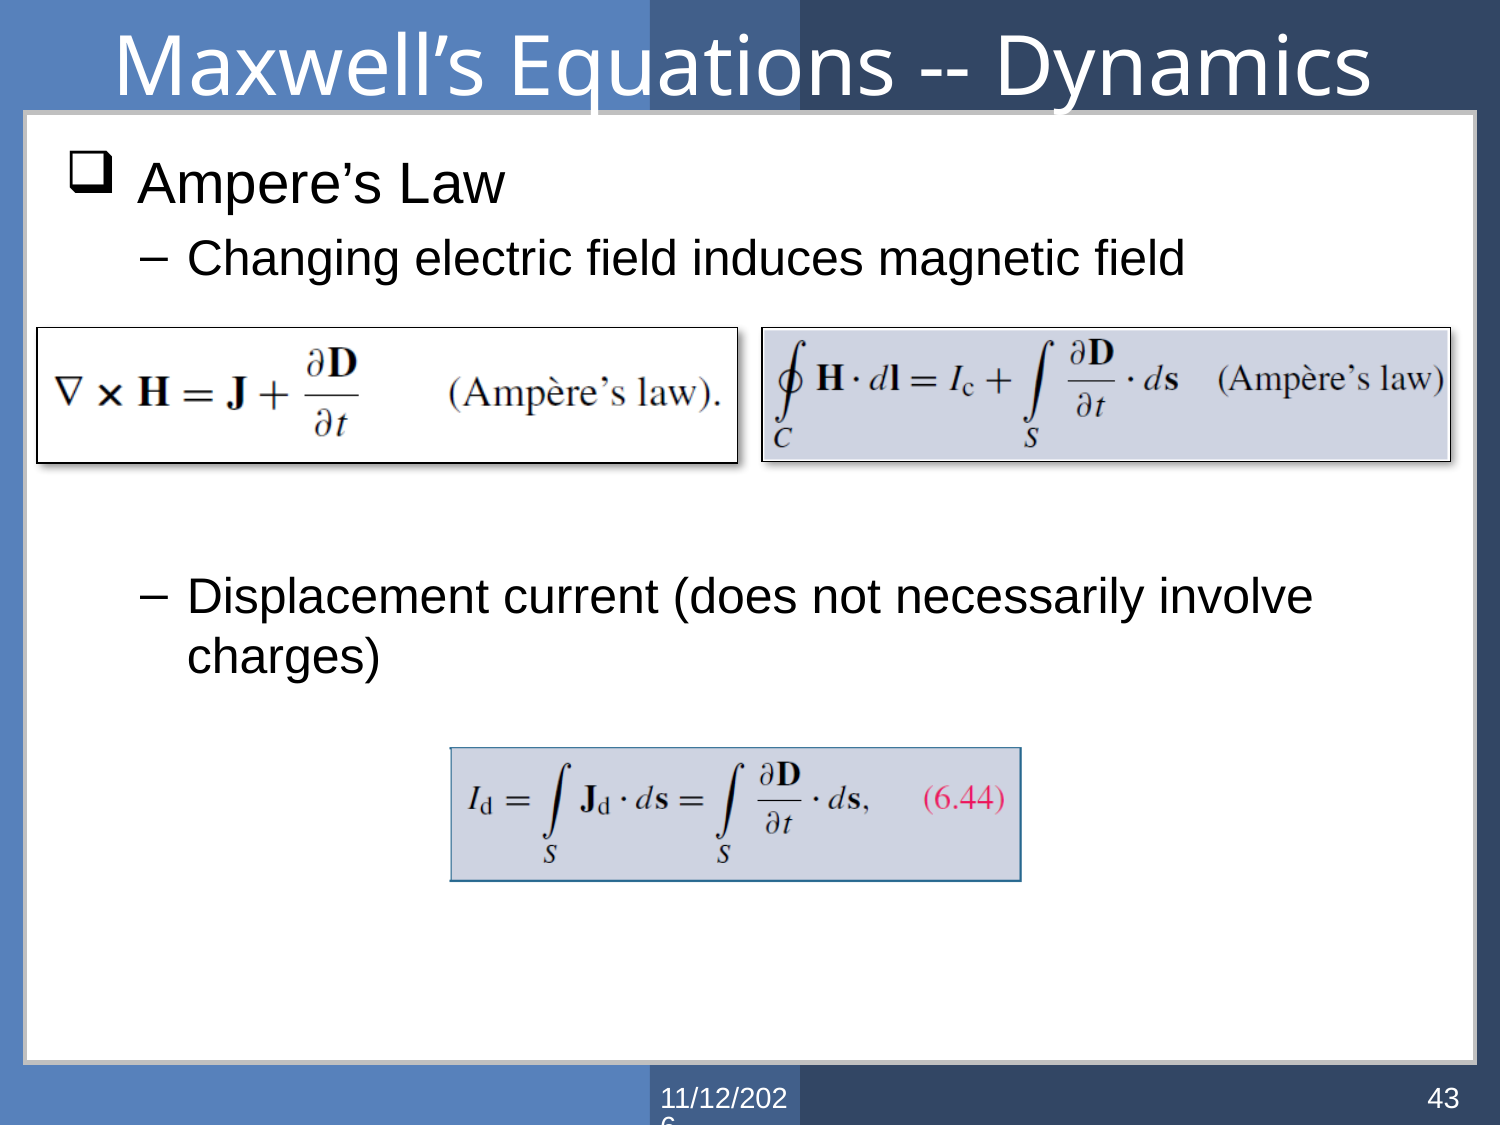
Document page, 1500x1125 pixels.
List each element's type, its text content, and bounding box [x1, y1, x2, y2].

picture [437, 737, 1026, 888]
picture [37, 328, 738, 463]
list Ampere’s Law Changing electric field induces magnetic field Displacement current (does not necessarily involve charges) [49, 137, 1426, 751]
picture [762, 328, 1451, 462]
title Maxwell’s Equations -- Dynamics [49, 12, 1438, 113]
slide_number 43 [1124, 1071, 1476, 1125]
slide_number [644, 1071, 808, 1125]
